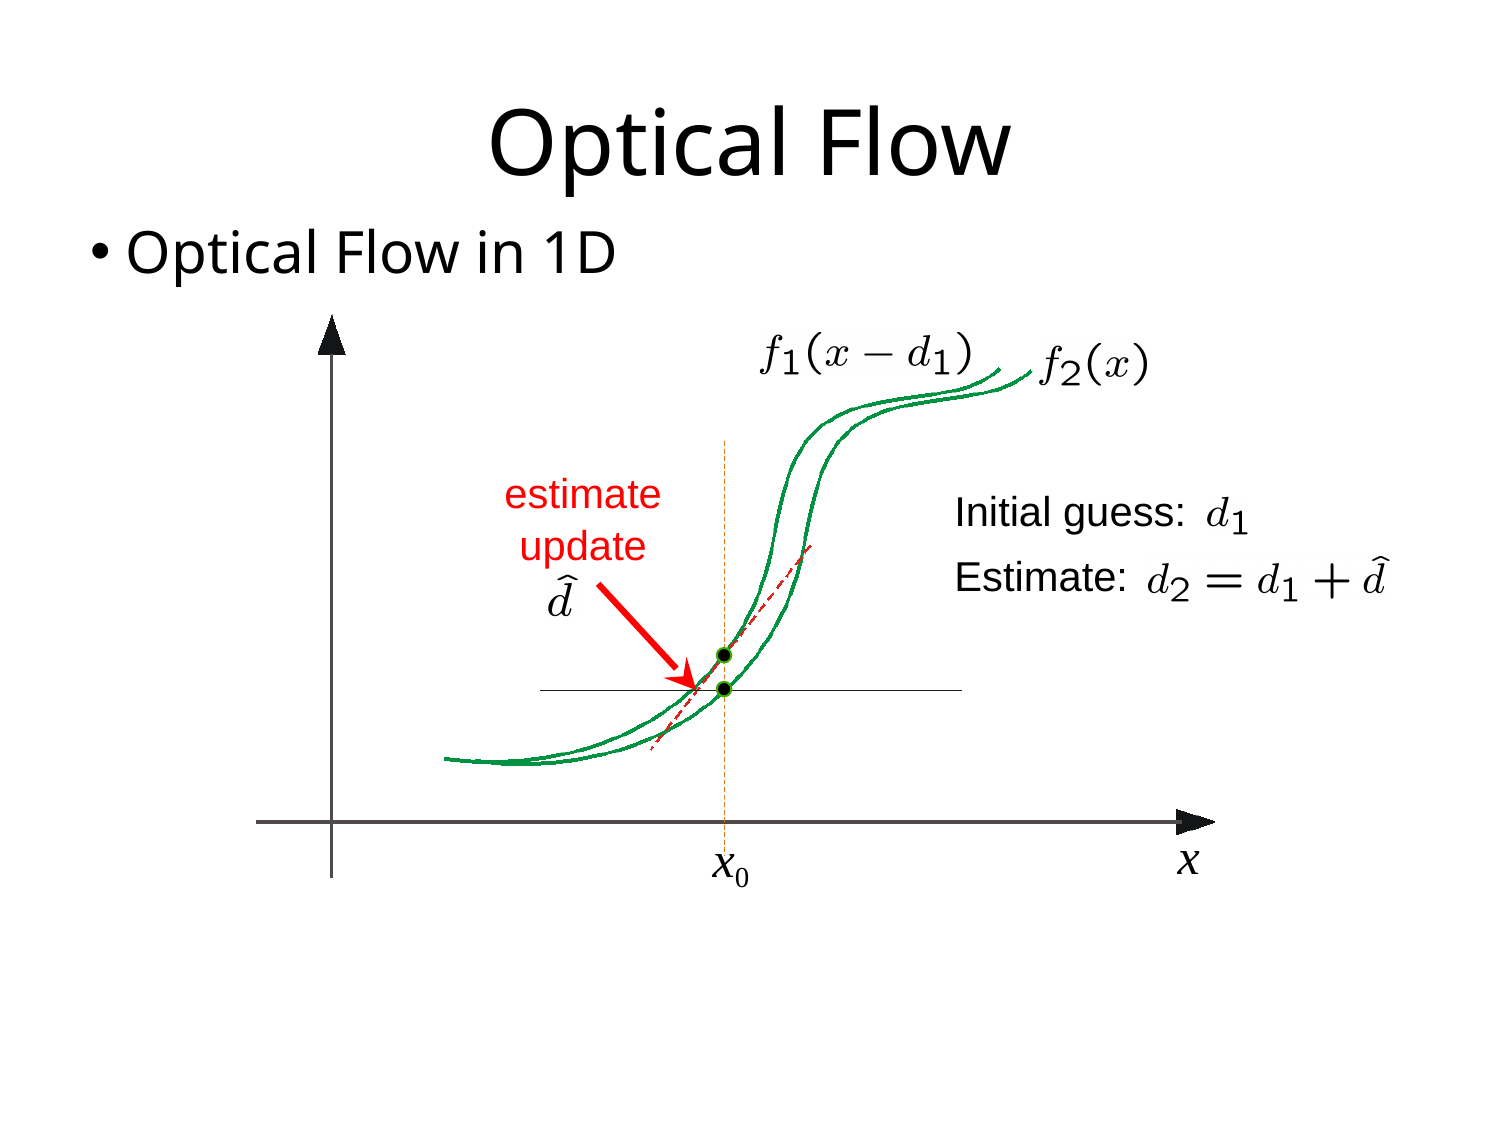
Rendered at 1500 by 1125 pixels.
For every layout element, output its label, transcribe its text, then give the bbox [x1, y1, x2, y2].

picture [758, 330, 971, 376]
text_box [939, 474, 1391, 611]
text_box Optical Flow in 1D [74, 208, 1425, 951]
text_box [461, 456, 705, 691]
text_box Optical Flow [74, 45, 1425, 208]
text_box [255, 313, 1216, 895]
